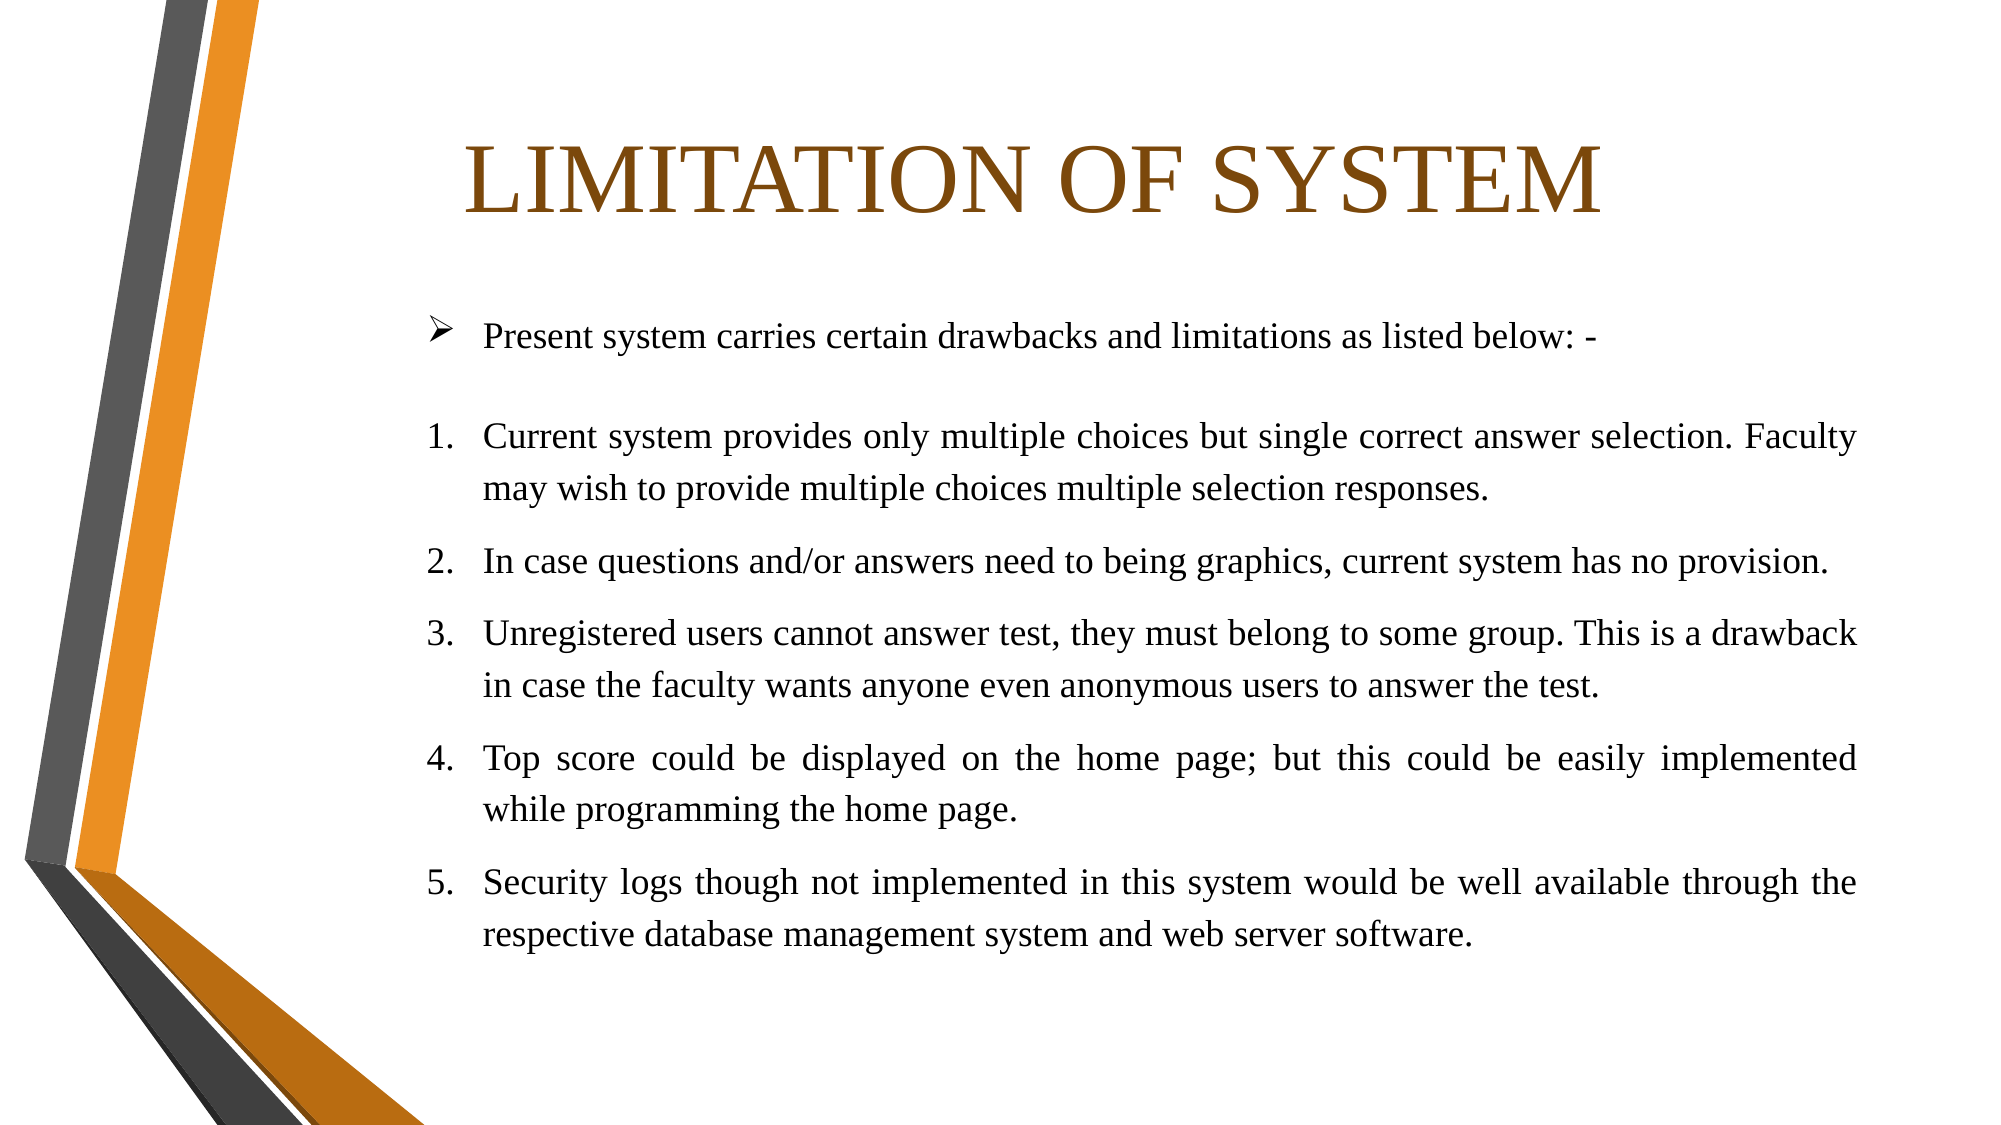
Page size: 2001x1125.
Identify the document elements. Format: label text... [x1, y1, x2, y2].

text_box Present system carries certain drawbacks and limitations as listed below: - Current system provides only multiple choices but single correct answer selection. Faculty may wish to provide multiple choices multiple selection responses. In case questions and/or answers need to being graphics, current system has no provision. Unregistered users cannot answer test, they must belong to some group. This is a drawback in case the faculty wants anyone even anonymous users to answer the test. Top score could be displayed on the home page; but this could be easily implemented while programming the home page. Security logs though not implemented in this system would be well available through the respective database management system and web server software. [411, 301, 1874, 961]
text_box LIMITATION OF SYSTEM [303, 105, 1765, 225]
